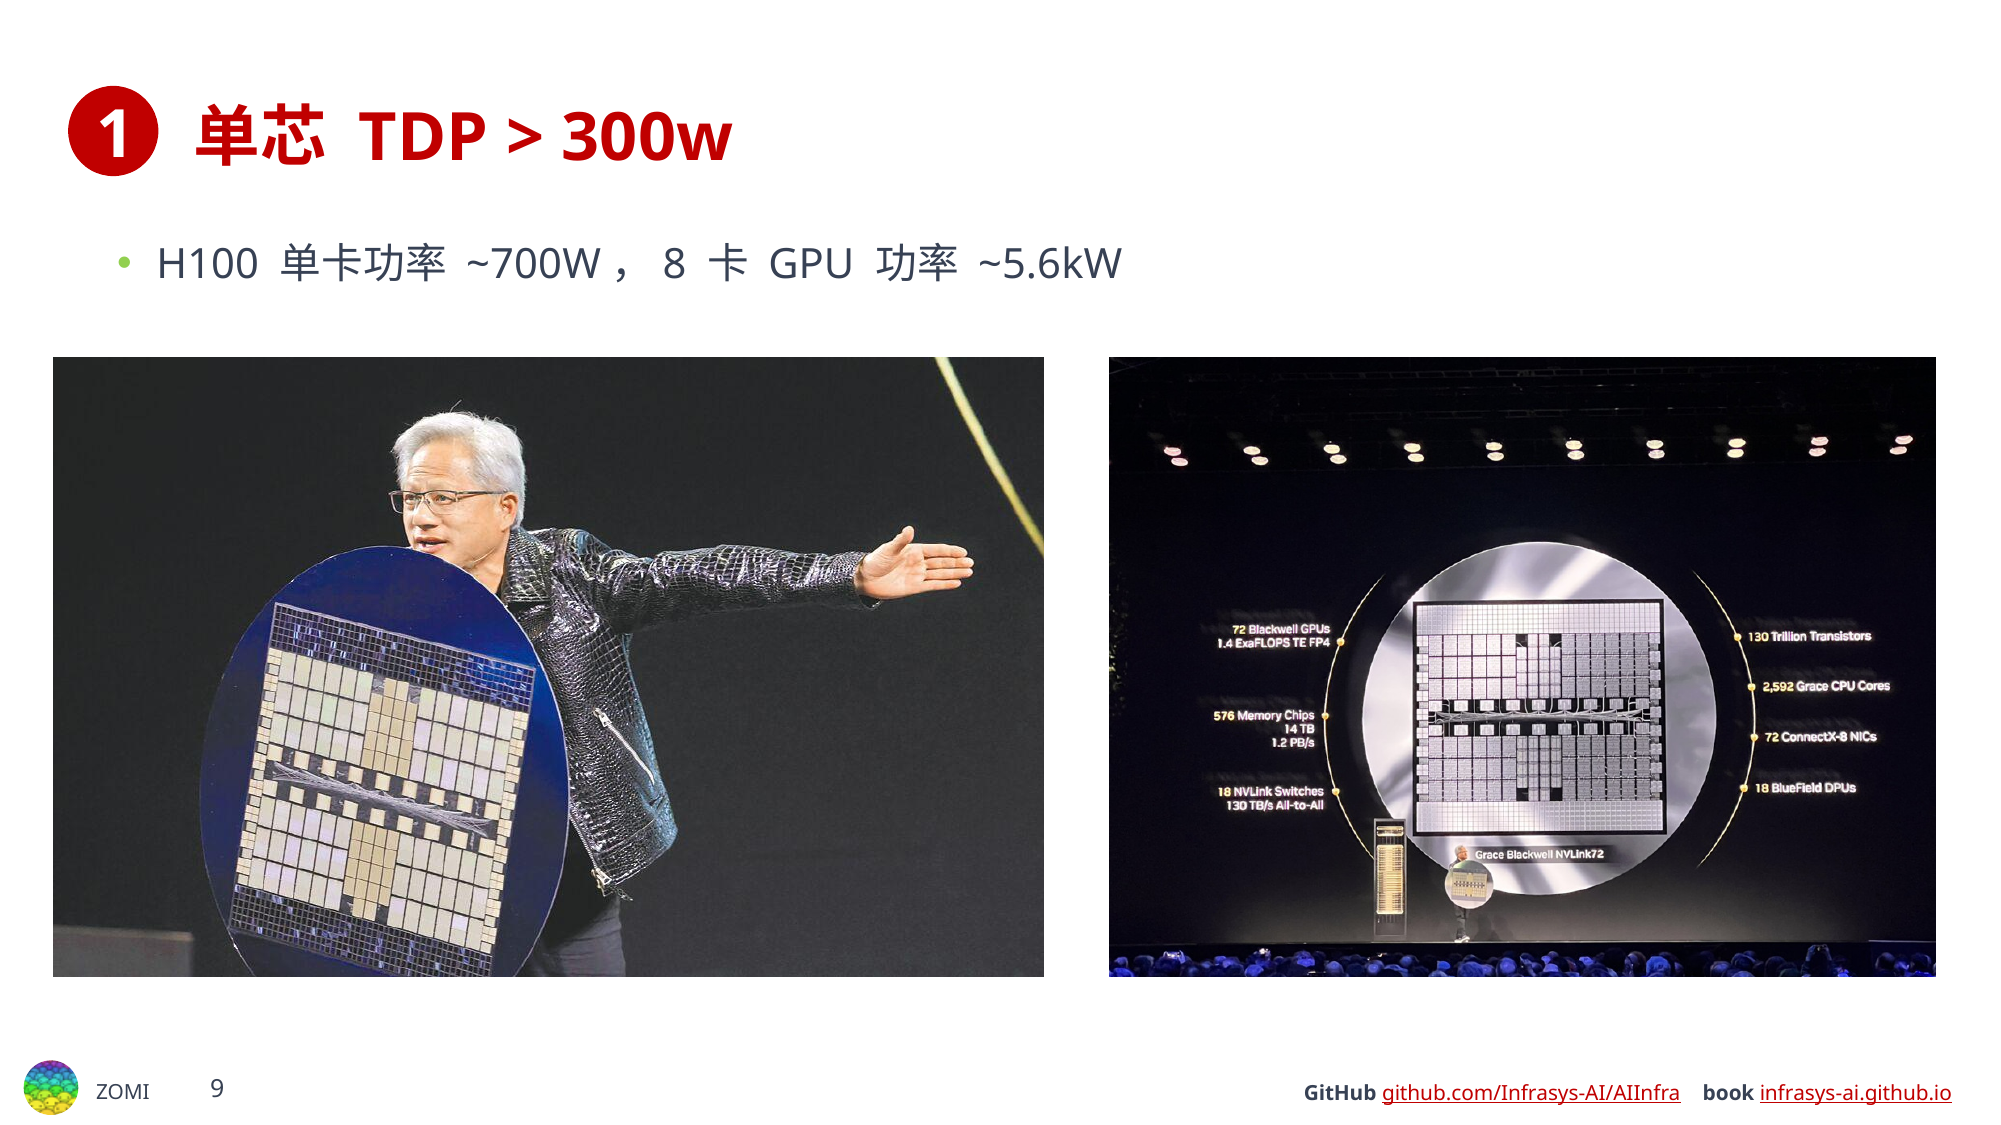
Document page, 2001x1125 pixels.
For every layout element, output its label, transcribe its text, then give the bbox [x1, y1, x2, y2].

picture [52, 357, 1044, 978]
text_box 1 [66, 83, 161, 179]
picture [23, 1060, 79, 1115]
title 单芯 TDP > 300w [102, 85, 1901, 183]
list H100 单卡功率 ~700W，8 卡 GPU 功率 ~5.6kW [102, 204, 1901, 1043]
picture [1109, 357, 1937, 978]
